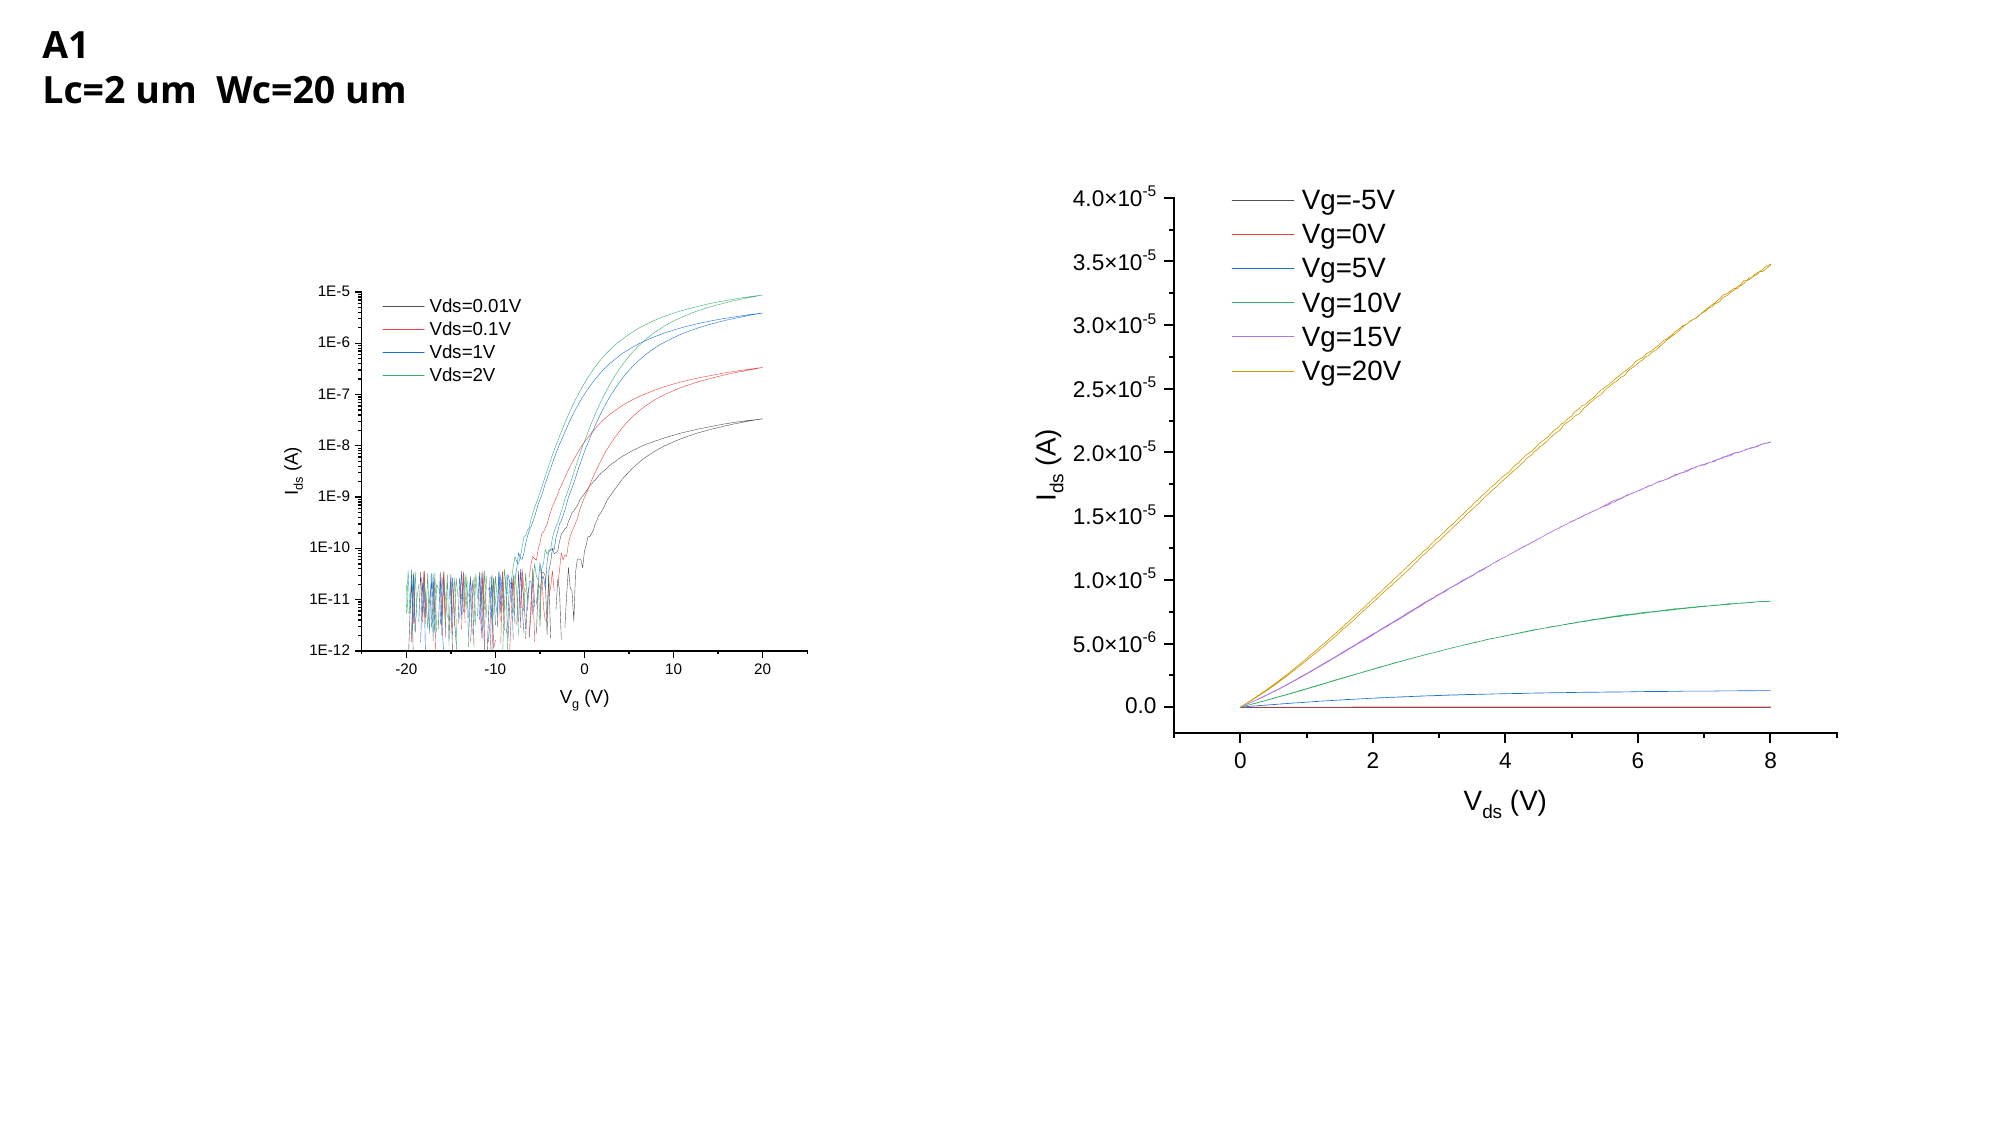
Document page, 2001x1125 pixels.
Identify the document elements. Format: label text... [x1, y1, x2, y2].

text_box A1 Lc=2 um Wc=20 um [27, 13, 530, 119]
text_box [999, 111, 1973, 858]
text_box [244, 234, 899, 735]
